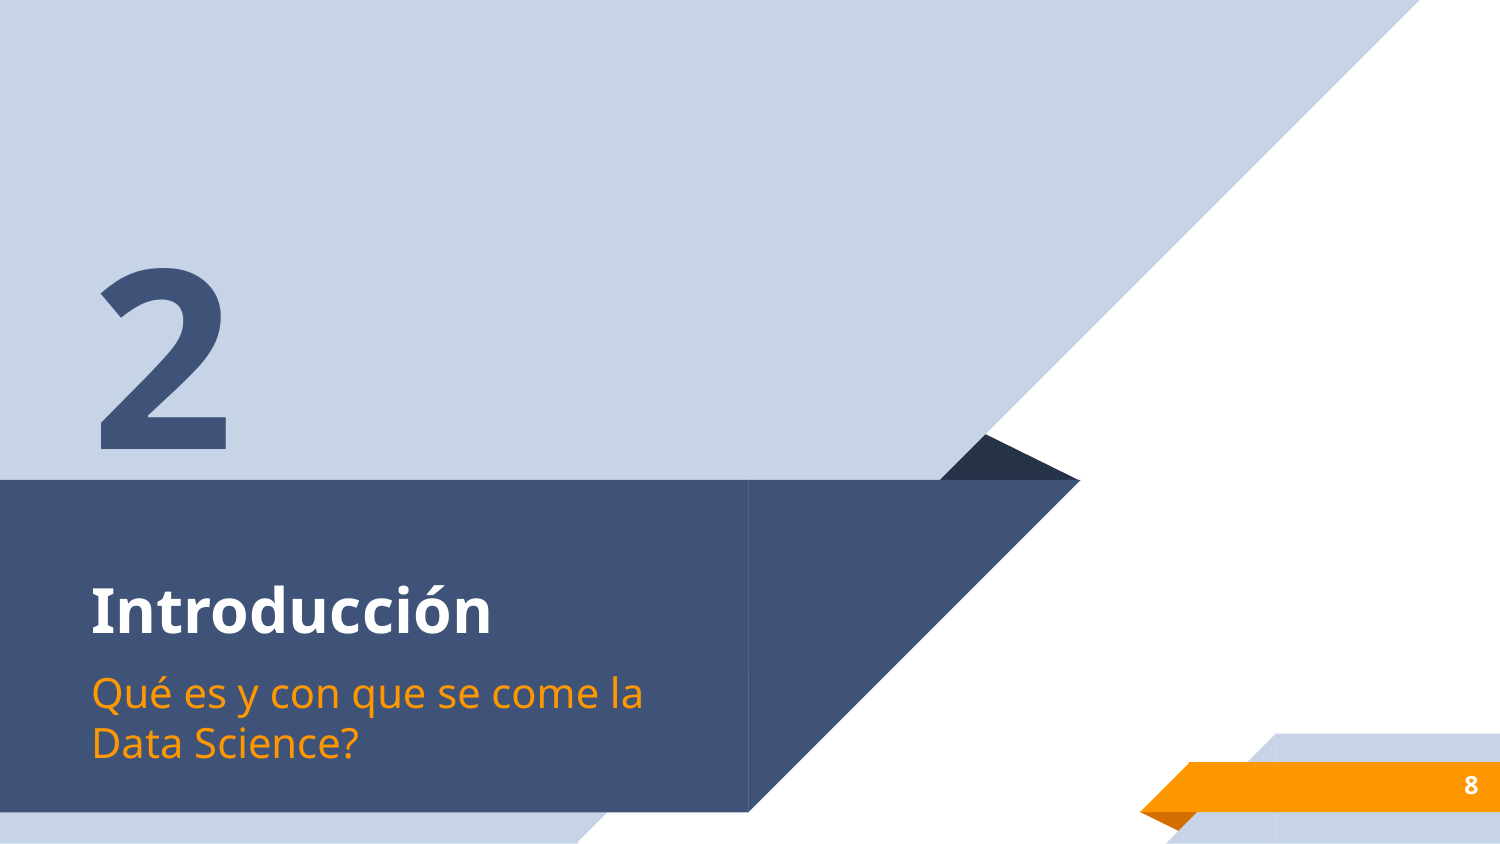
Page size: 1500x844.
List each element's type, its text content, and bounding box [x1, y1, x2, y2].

subtitle Qué es y con que se come la Data Science? [76, 652, 748, 781]
text_box 2 [76, 0, 434, 515]
title Introducción [76, 470, 748, 652]
slide_number 8 [1249, 760, 1494, 813]
